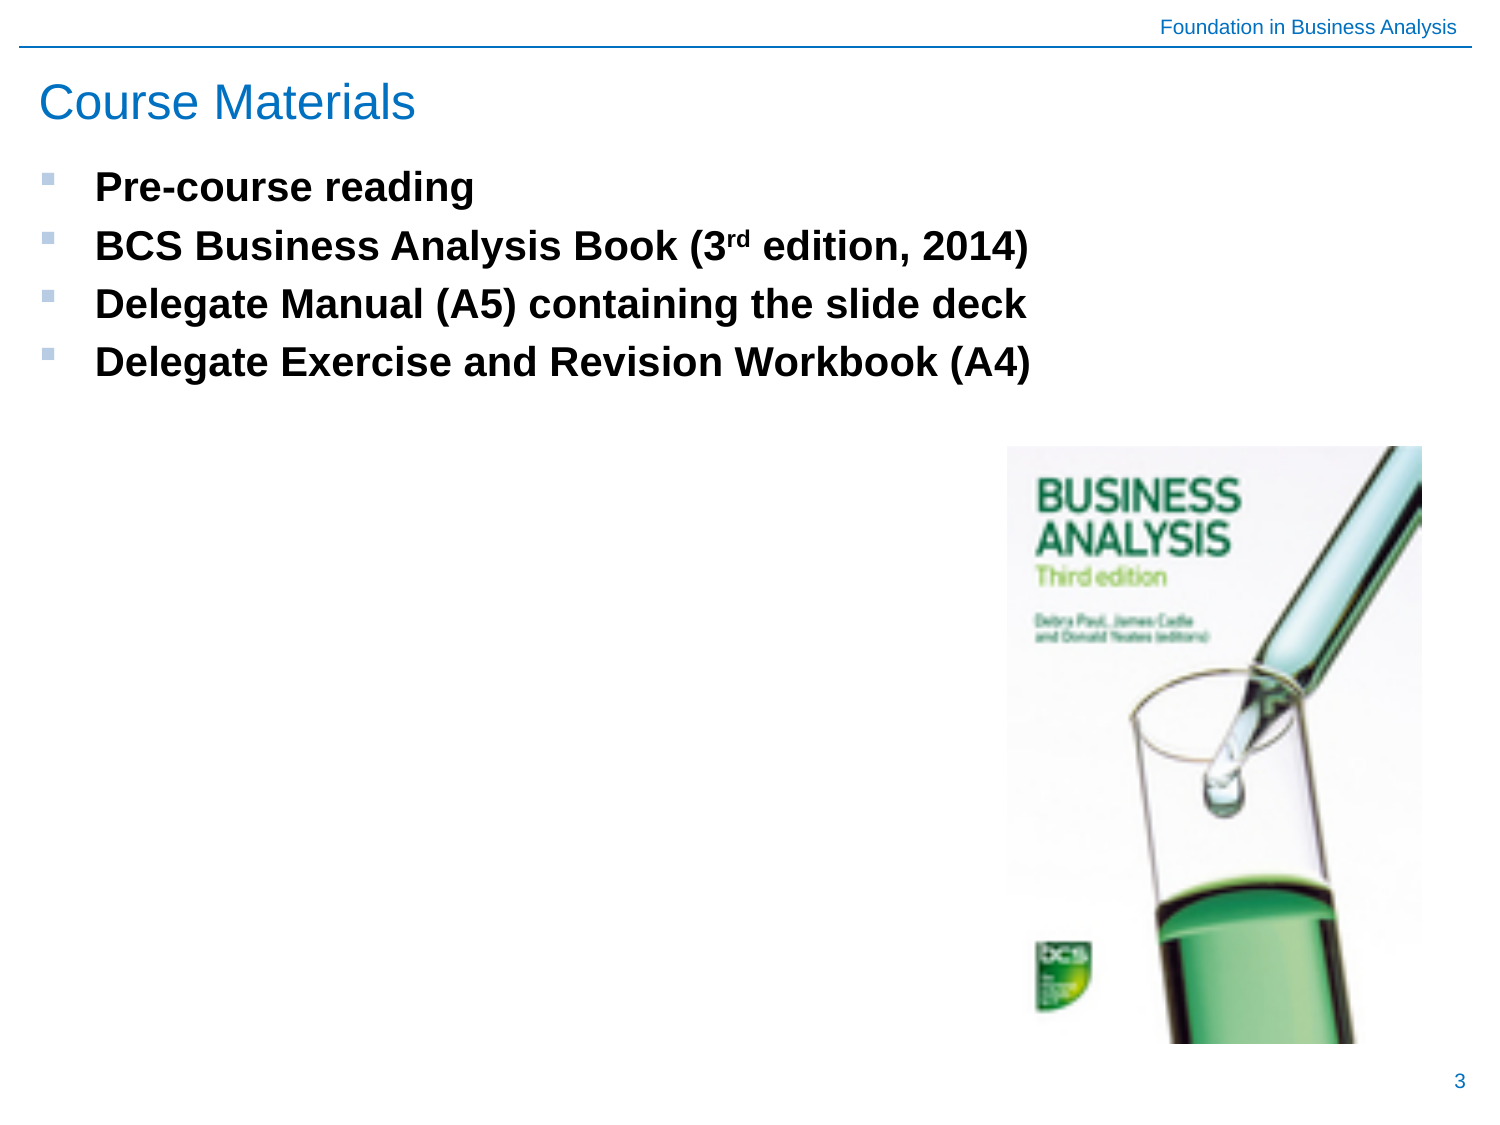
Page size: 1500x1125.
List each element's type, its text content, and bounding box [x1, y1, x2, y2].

list Pre-course reading BCS Business Analysis Book (3rd edition, 2014) Delegate Manual (A5) containing the slide deck Delegate Exercise and Revision Workbook (A4) [23, 152, 1465, 1008]
picture [1006, 445, 1422, 1044]
title Course Materials [23, 58, 1465, 141]
